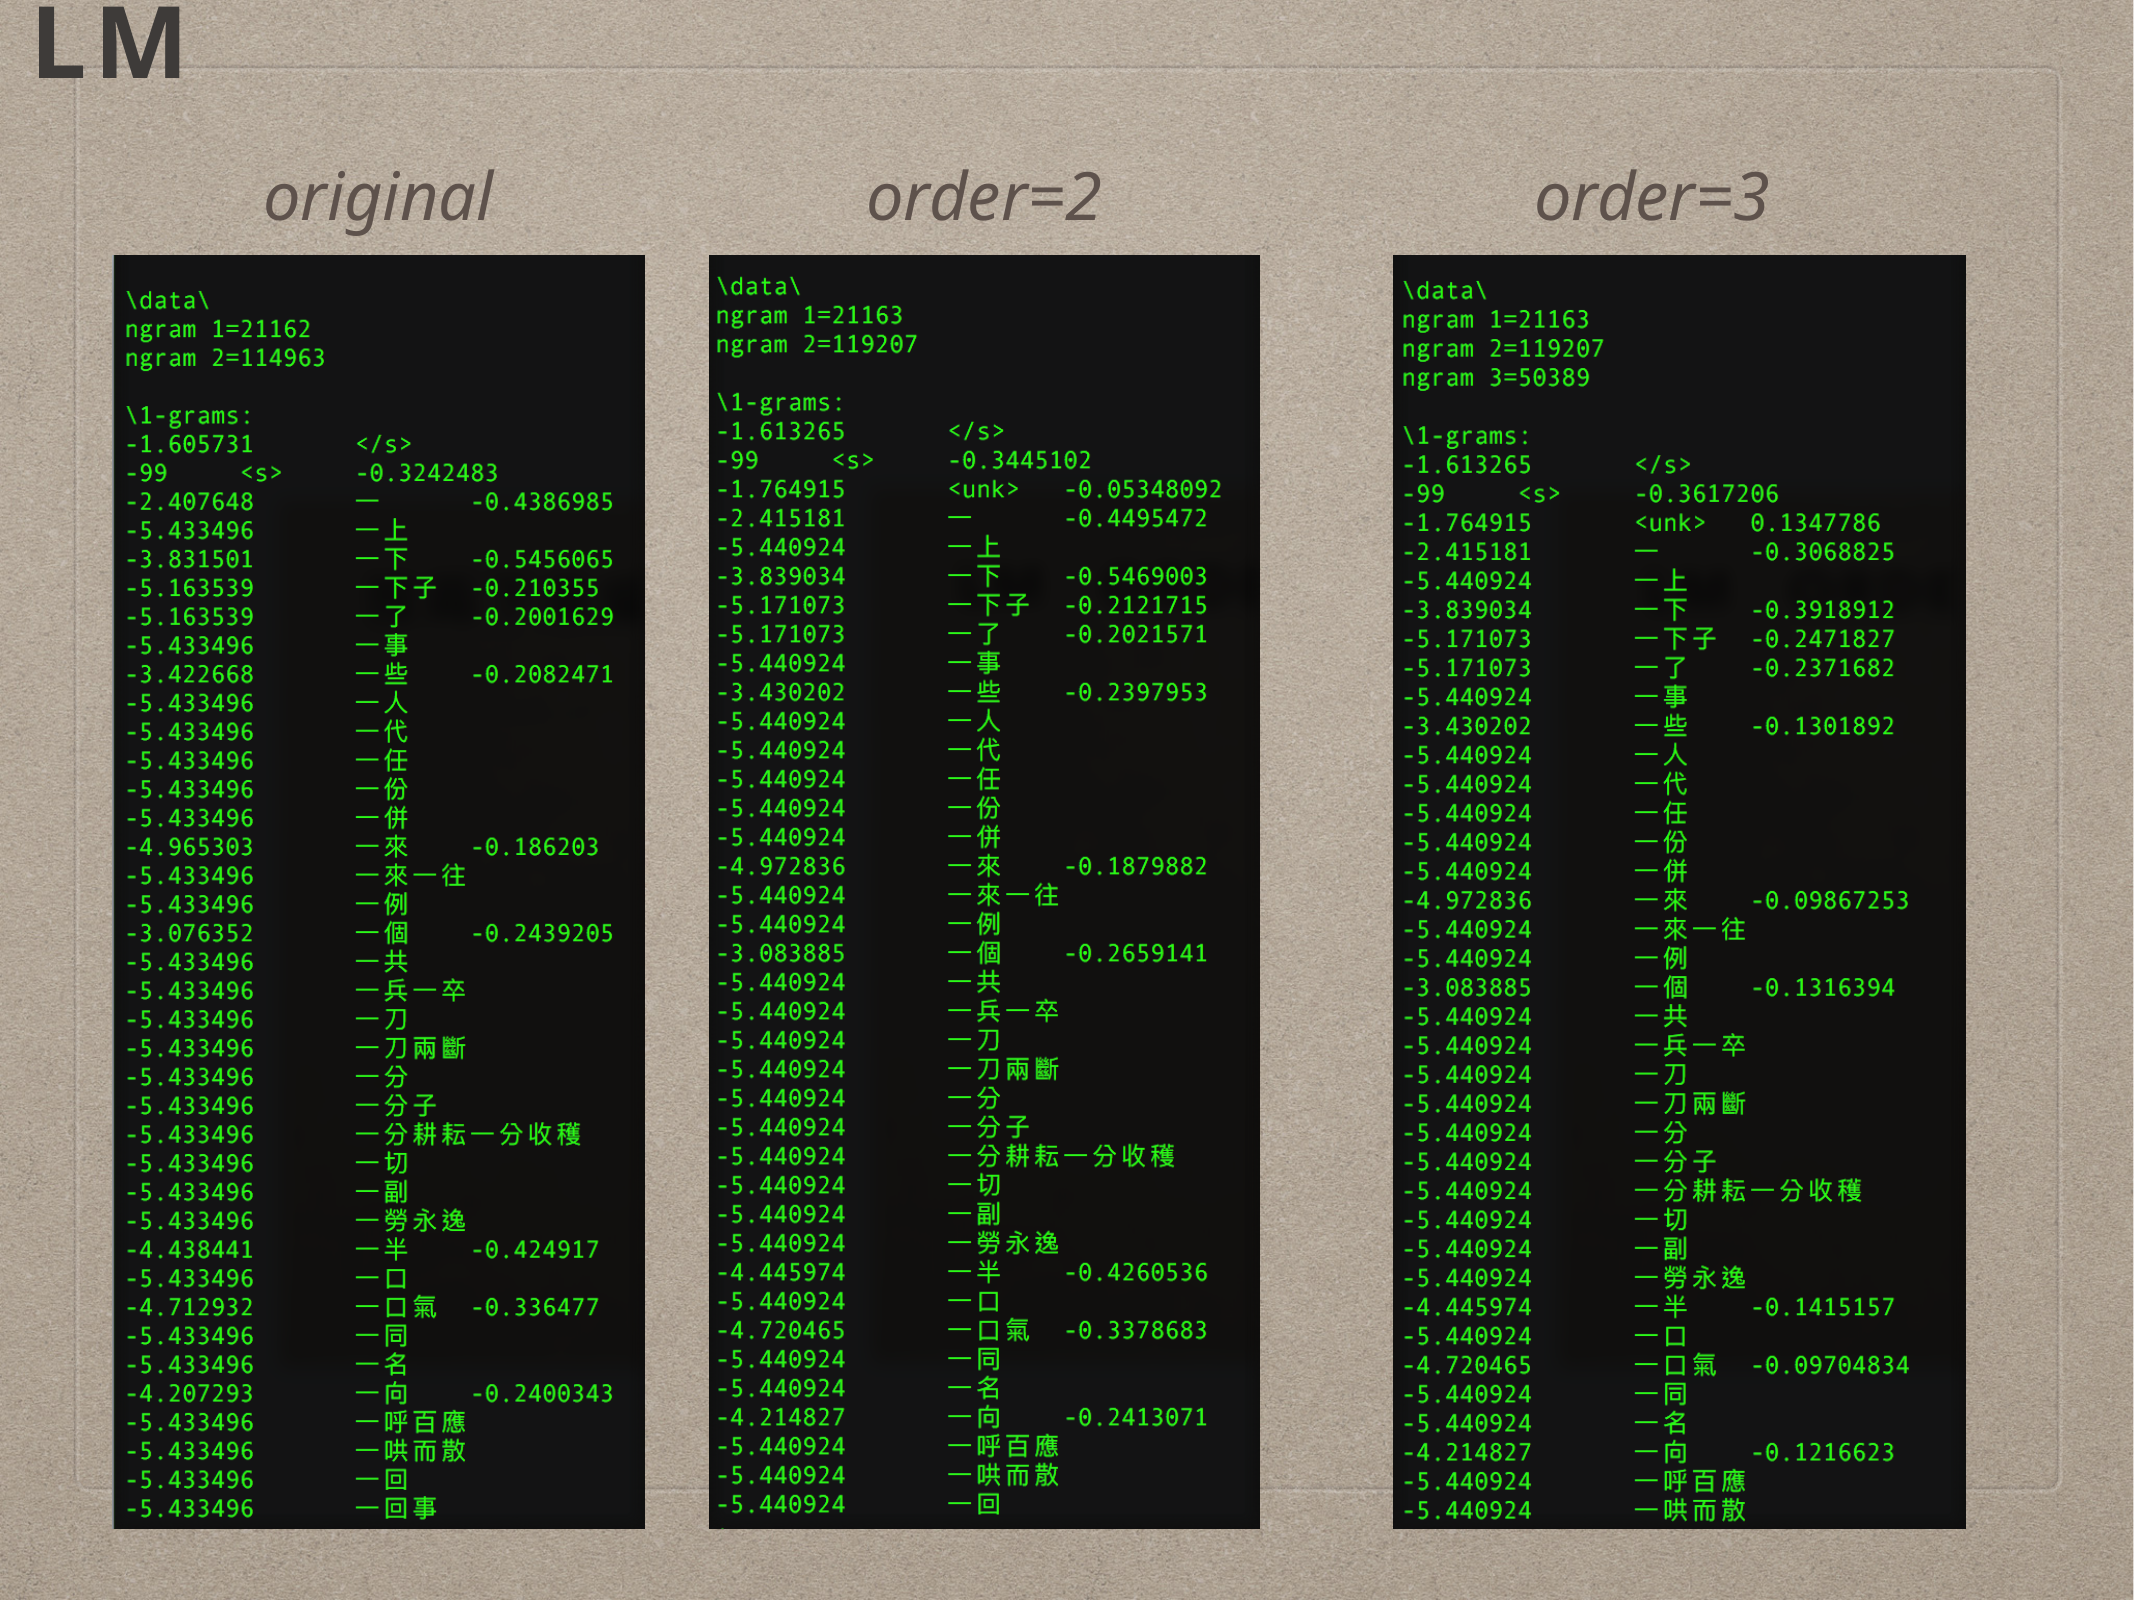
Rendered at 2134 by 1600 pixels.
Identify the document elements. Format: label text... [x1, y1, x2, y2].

table_header 0.5 [645, 257, 649, 276]
picture [0, 0, 2134, 1600]
text_box original [254, 145, 503, 243]
text_box order=3 [1525, 145, 1780, 243]
text_box order=2 [857, 145, 1112, 243]
title lm [21, 0, 1861, 276]
picture [112, 255, 645, 1529]
